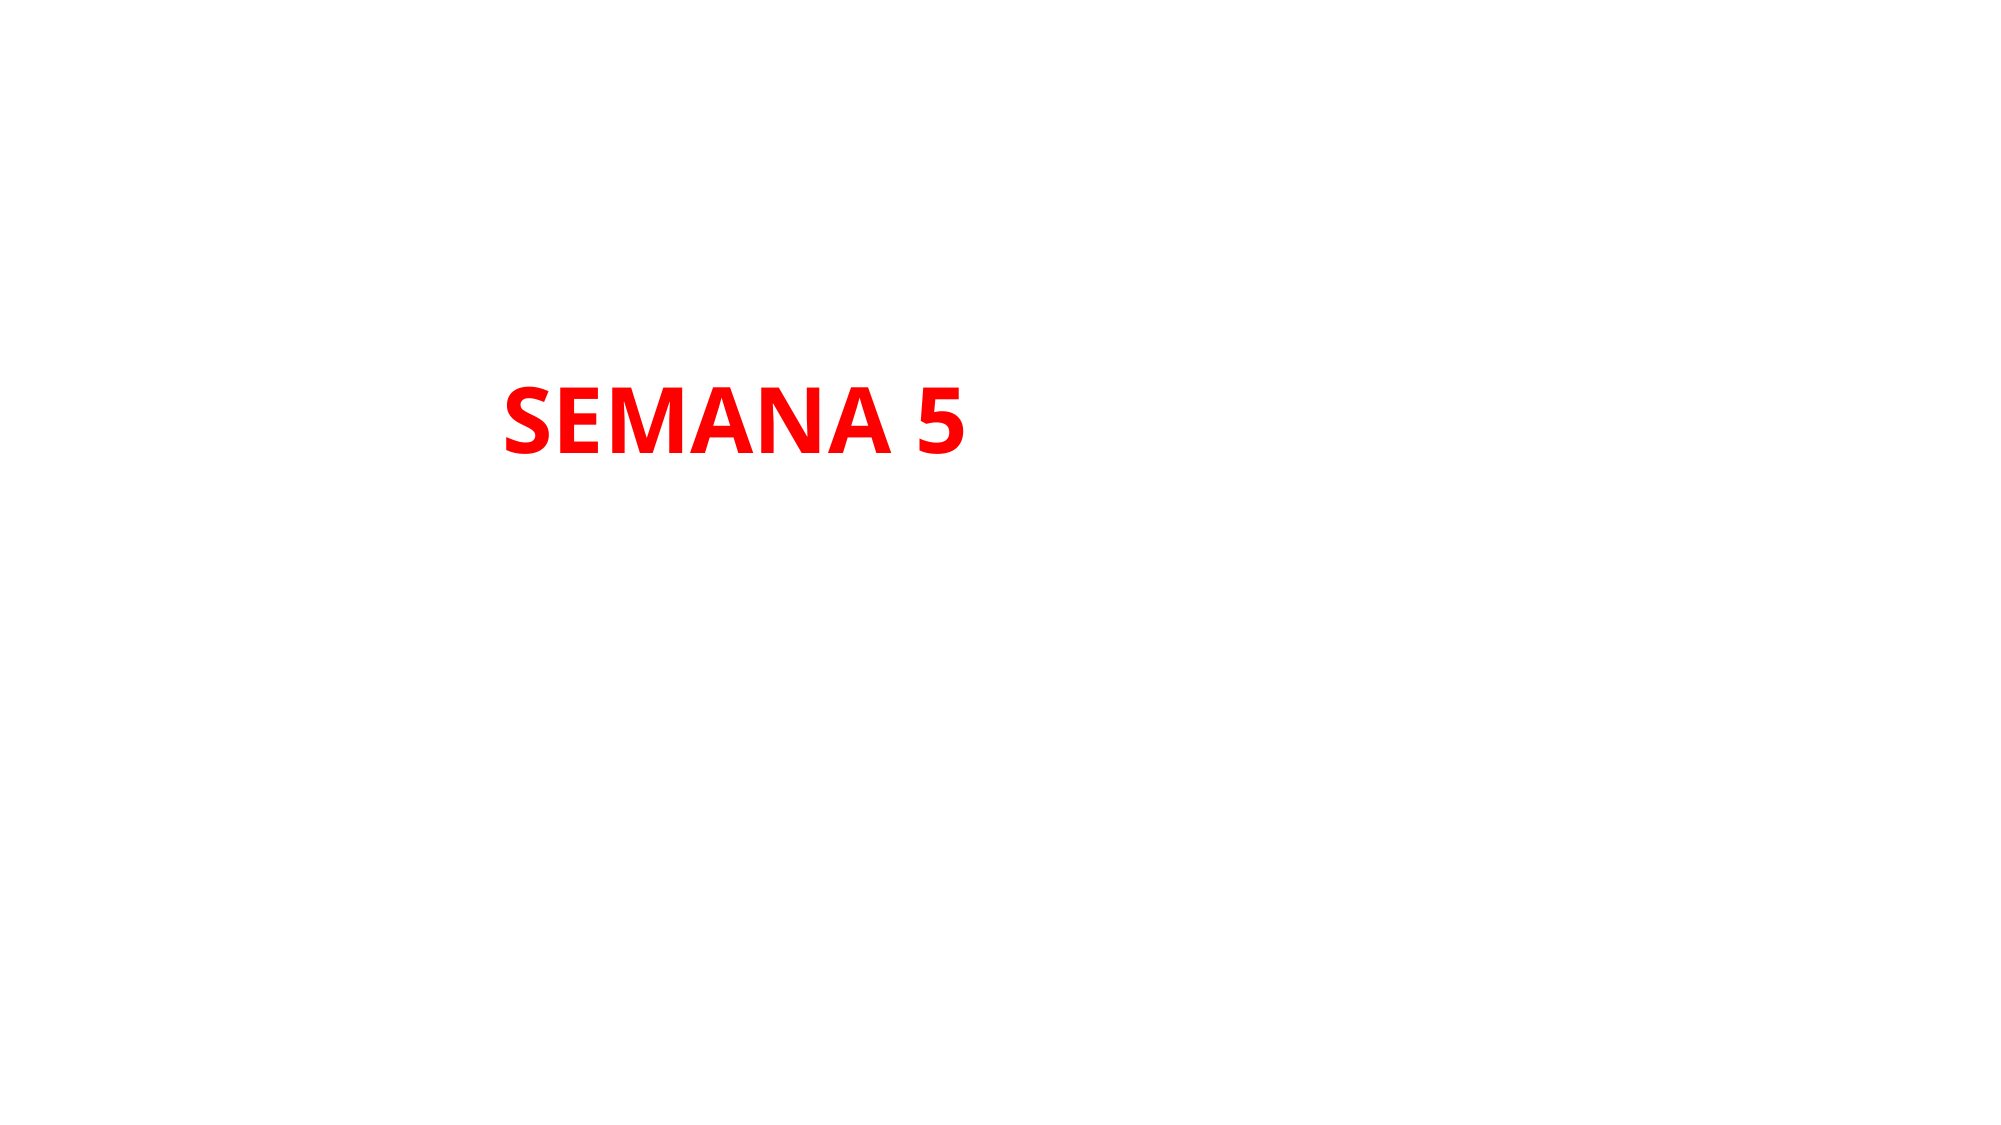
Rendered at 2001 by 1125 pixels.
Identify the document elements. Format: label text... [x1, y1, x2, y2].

title SEMANA 5 [487, 284, 1130, 563]
